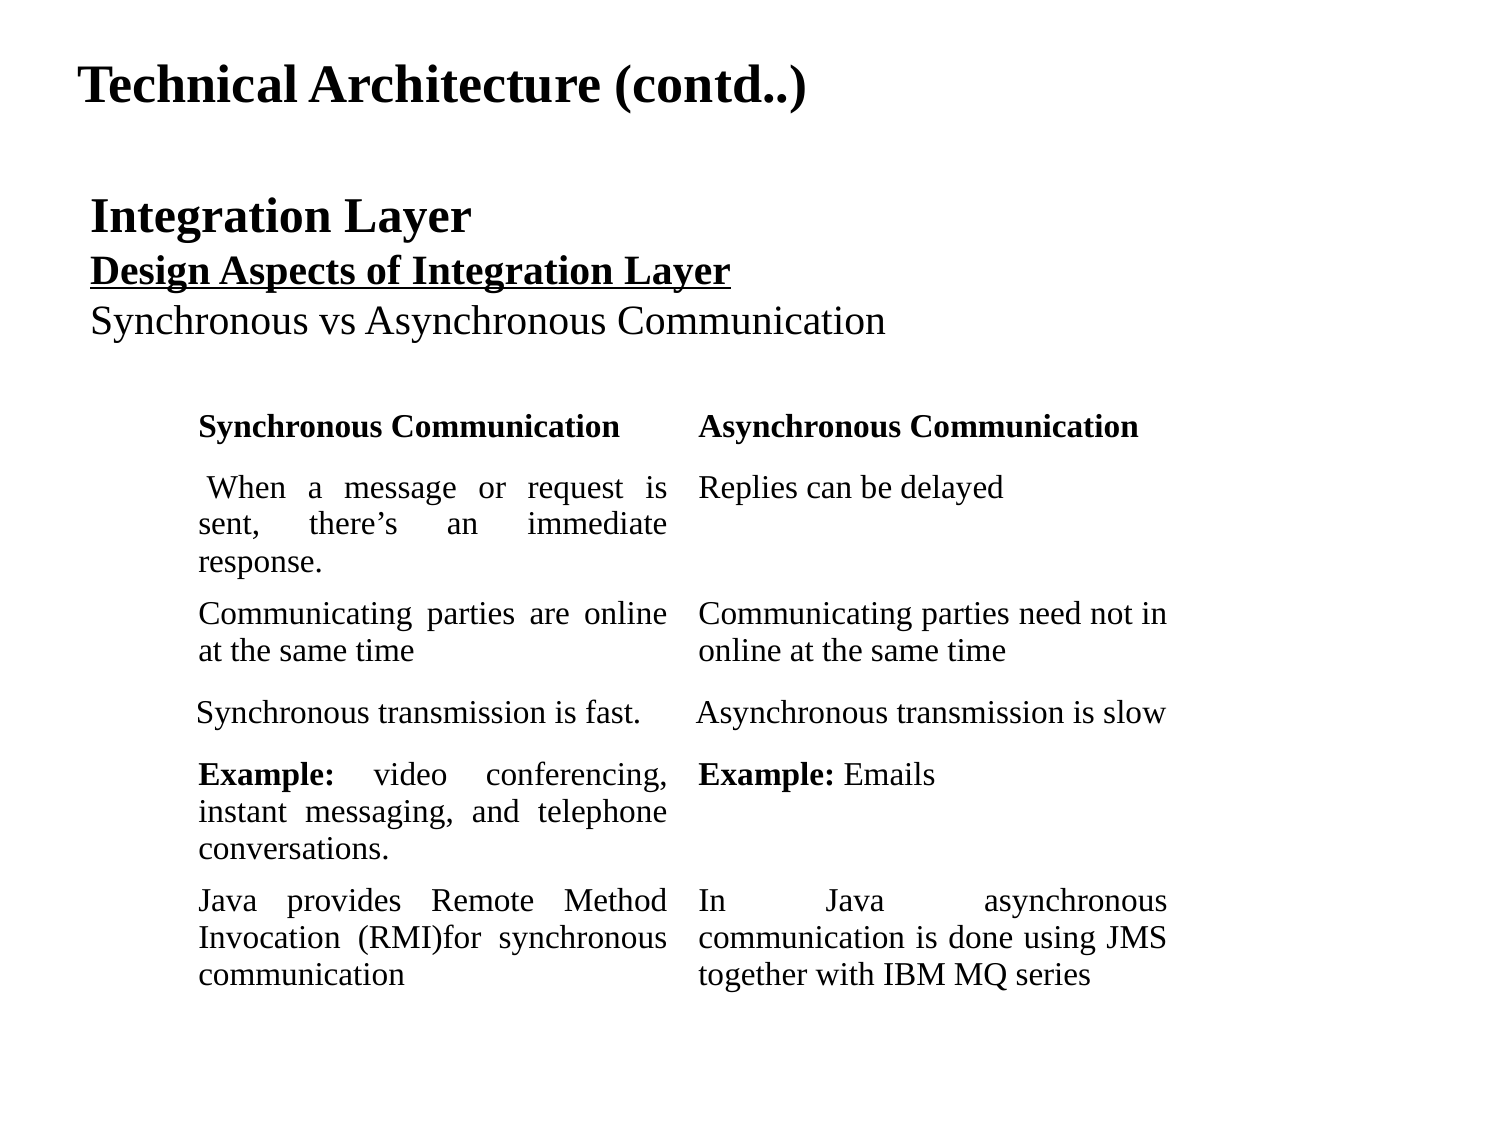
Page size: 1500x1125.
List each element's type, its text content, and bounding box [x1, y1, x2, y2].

table_cell When a message or request is sent, there’s an immediate response. [183, 461, 683, 587]
table_cell Example: Emails [683, 748, 1183, 874]
list Integration Layer Design Aspects of Integration Layer Synchronous vs Asynchronous Communication [75, 174, 1375, 1063]
table_cell Communicating parties are online at the same time [183, 587, 683, 676]
table_cell Communicating parties need not in online at the same time [683, 587, 1183, 676]
table_cell Example: video conferencing, instant messaging, and telephone conversations. [183, 748, 683, 874]
table_cell Java provides Remote Method Invocation (RMI)for synchronous communication [183, 874, 683, 1000]
table_cell Asynchronous transmission is slow [683, 676, 1183, 748]
table_cell In Java asynchronous communication is done using JMS together with IBM MQ series [683, 874, 1183, 1000]
table_cell Replies can be delayed [683, 461, 1183, 587]
table_header Asynchronous Communication [683, 400, 1183, 461]
table_cell Synchronous transmission is fast. [183, 676, 683, 748]
table_header Synchronous Communication [183, 400, 683, 461]
title Technical Architecture (contd..) [62, 24, 1225, 138]
